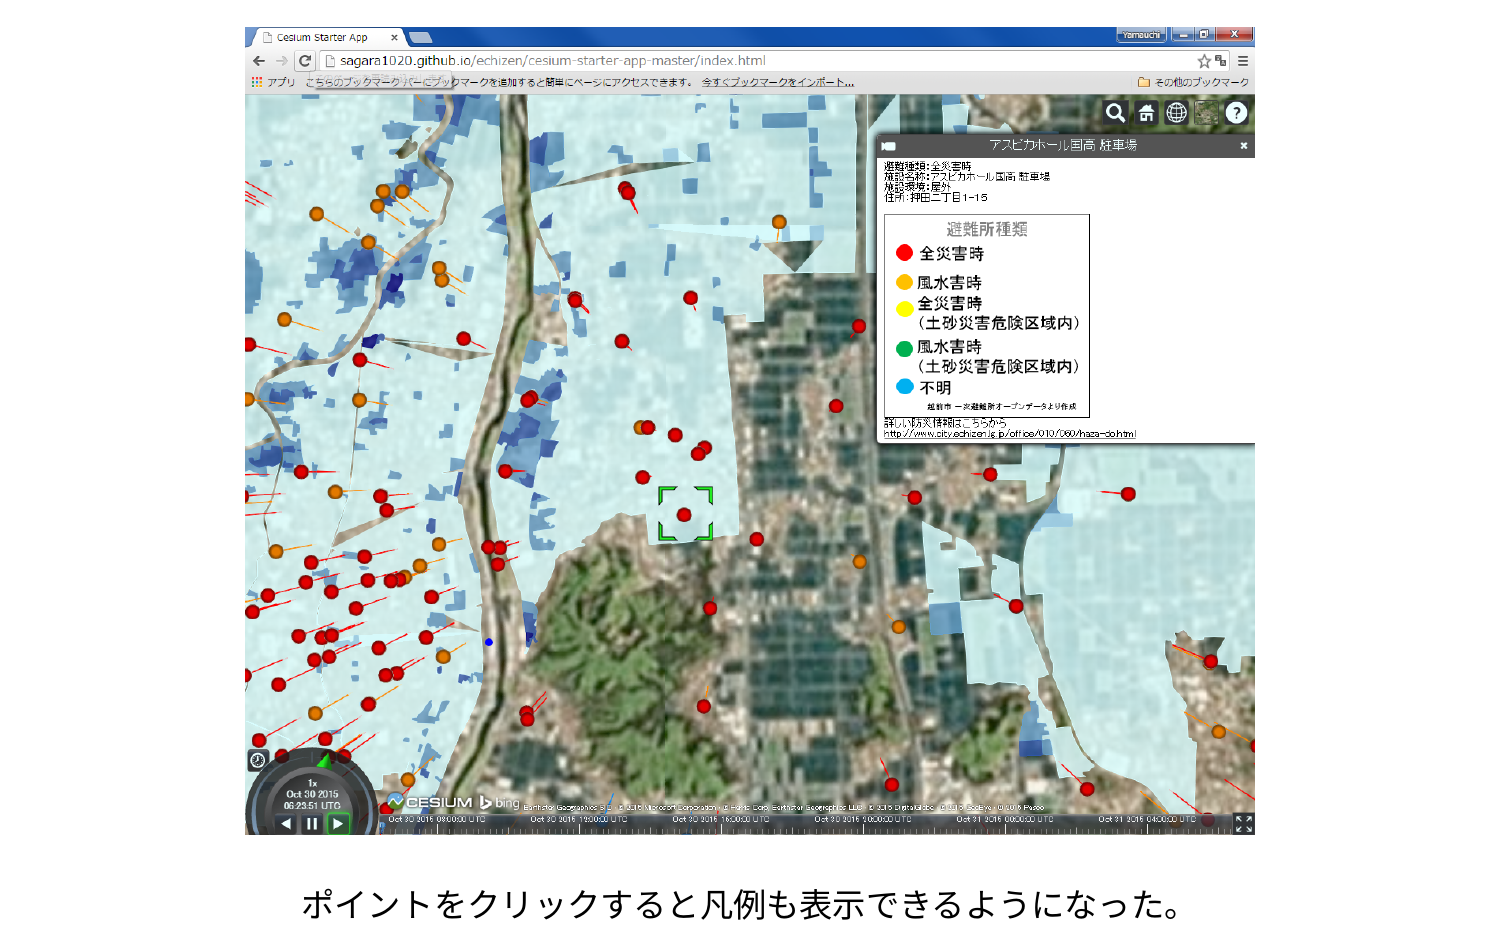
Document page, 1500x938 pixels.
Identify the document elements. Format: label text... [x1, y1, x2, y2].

picture [245, 27, 1255, 835]
text_box ポイントをクリックすると凡例も表示できるようになった。 [286, 876, 1214, 932]
